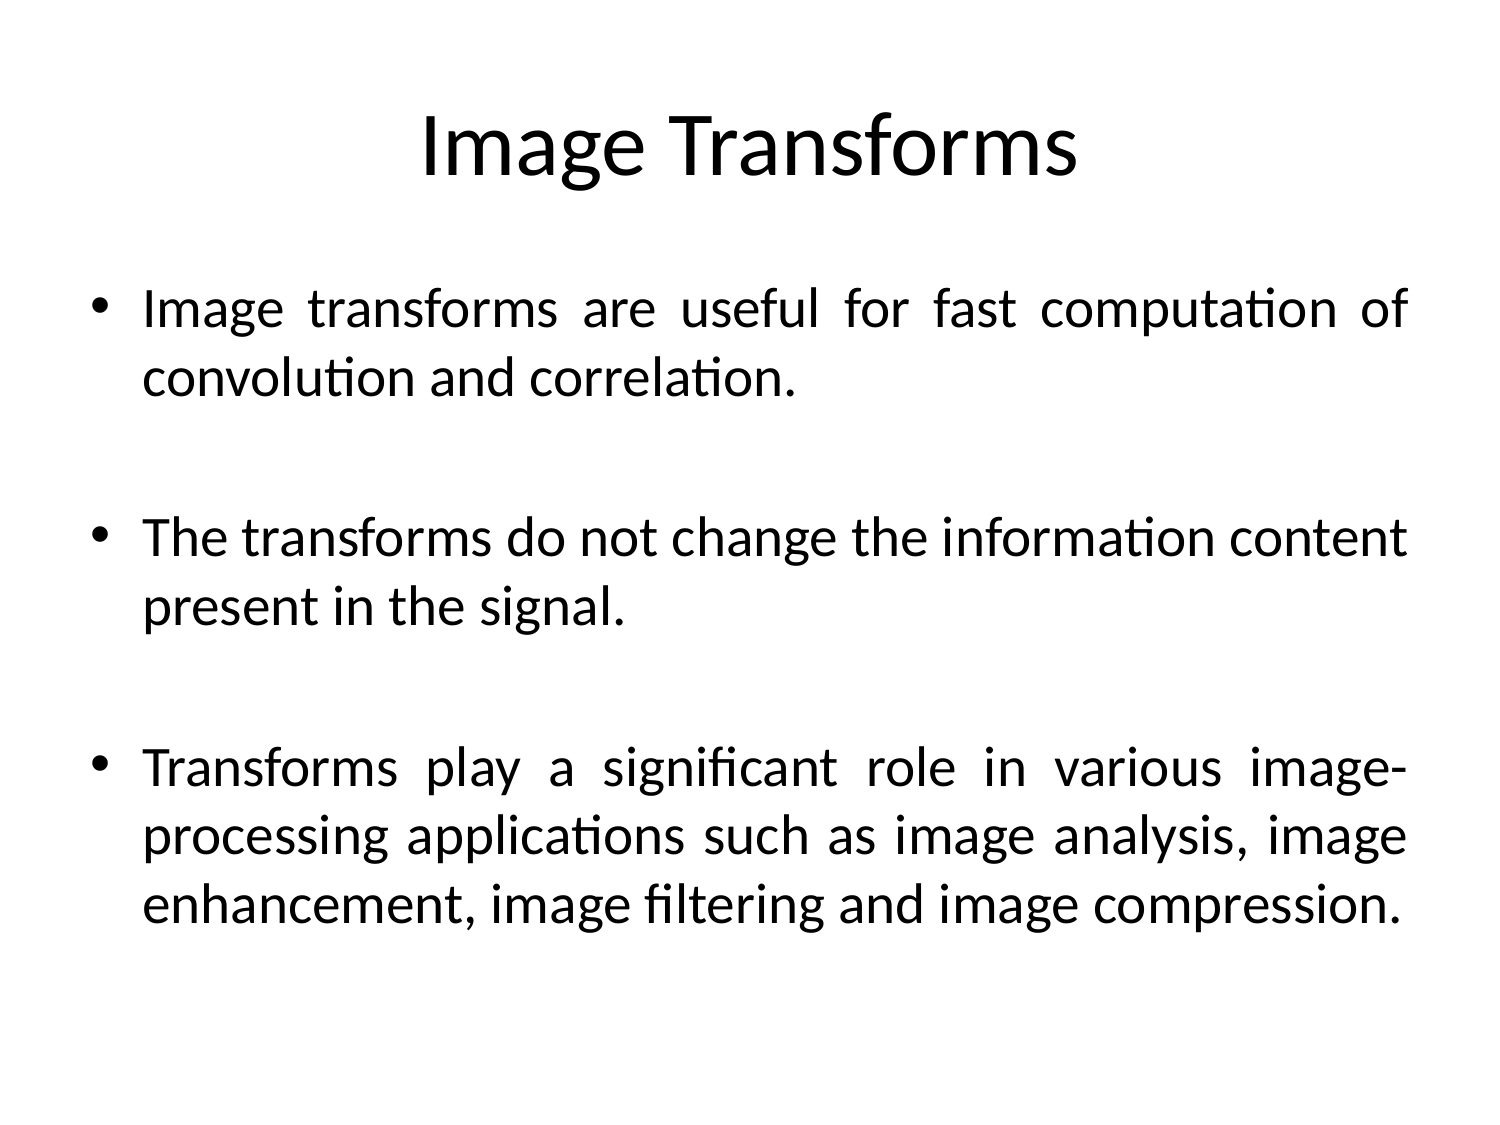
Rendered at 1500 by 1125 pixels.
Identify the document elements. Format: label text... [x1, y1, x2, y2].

title Image Transforms [75, 45, 1425, 233]
list Image transforms are useful for fast computation of convolution and correlation. The transforms do not change the information content present in the signal. Transforms play a significant role in various image-processing applications such as image analysis, image enhancement, image filtering and image compression. [75, 262, 1425, 1005]
